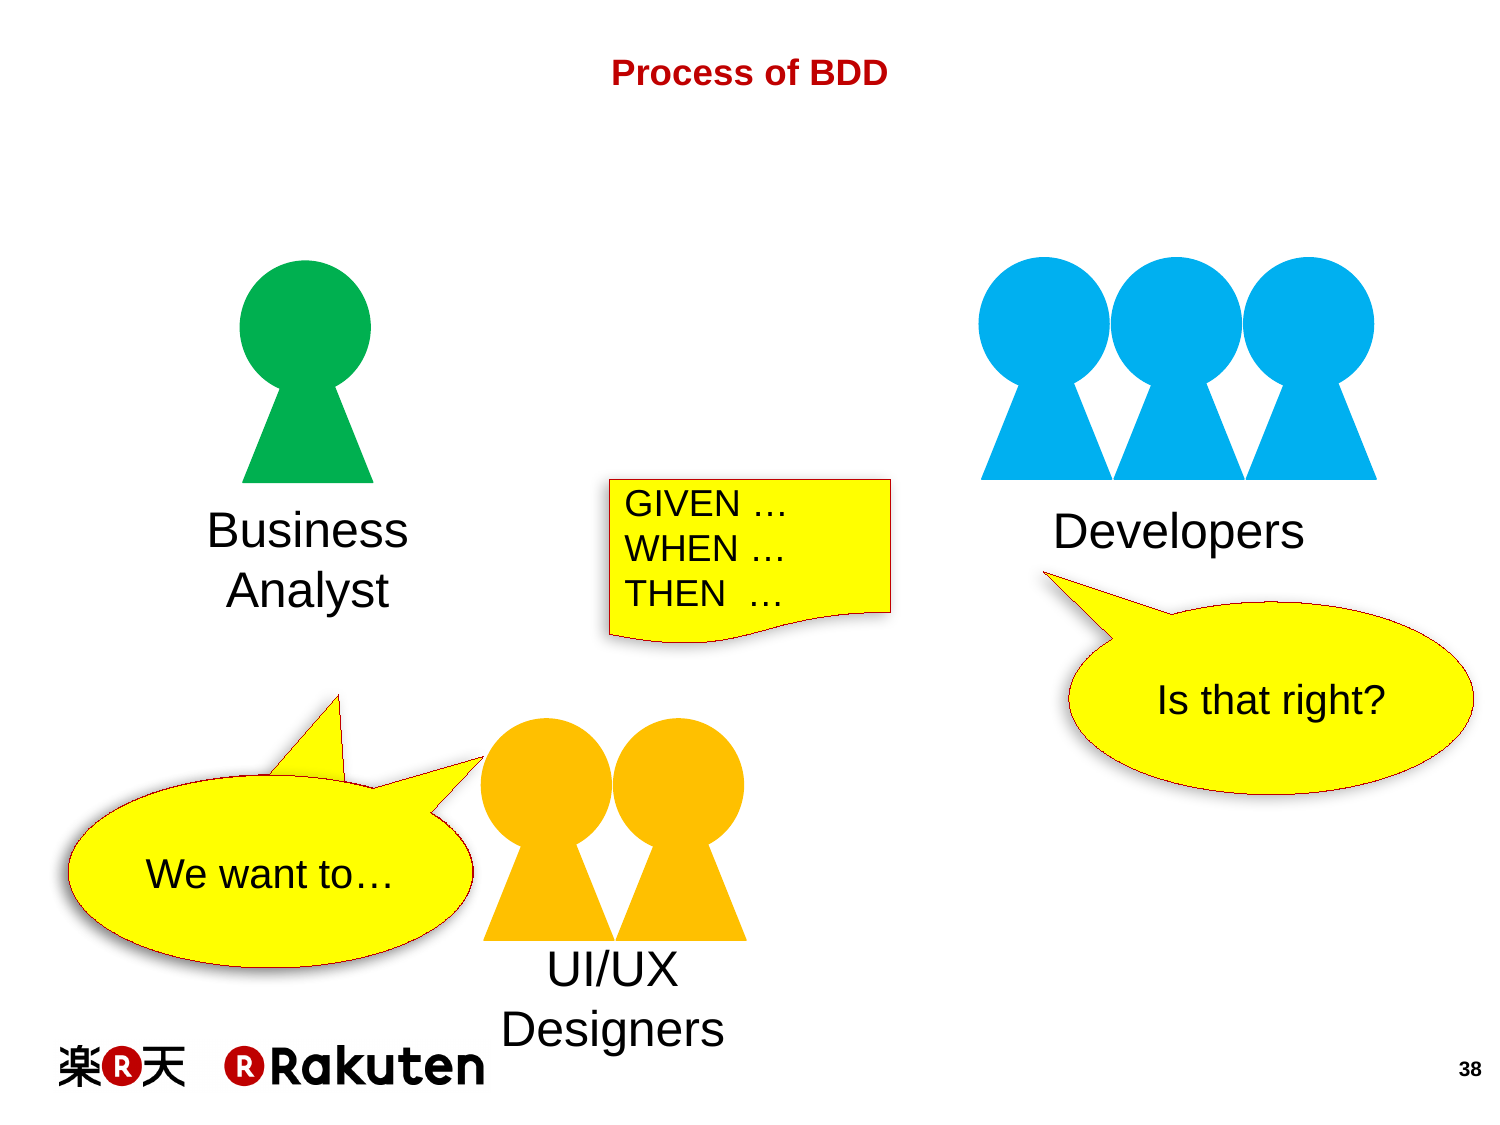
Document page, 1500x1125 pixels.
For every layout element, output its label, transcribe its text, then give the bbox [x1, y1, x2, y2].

text_box MORE! MORE! MORE! [273, 694, 345, 777]
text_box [454, 718, 771, 1048]
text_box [182, 260, 433, 608]
picture [53, 1039, 491, 1093]
text_box We want to… [68, 766, 449, 968]
title Process of BDD [59, 41, 1441, 101]
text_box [978, 257, 1377, 580]
text_box GIVEN … WHEN … THEN … [609, 479, 891, 643]
text_box Is that right? [1060, 588, 1474, 795]
